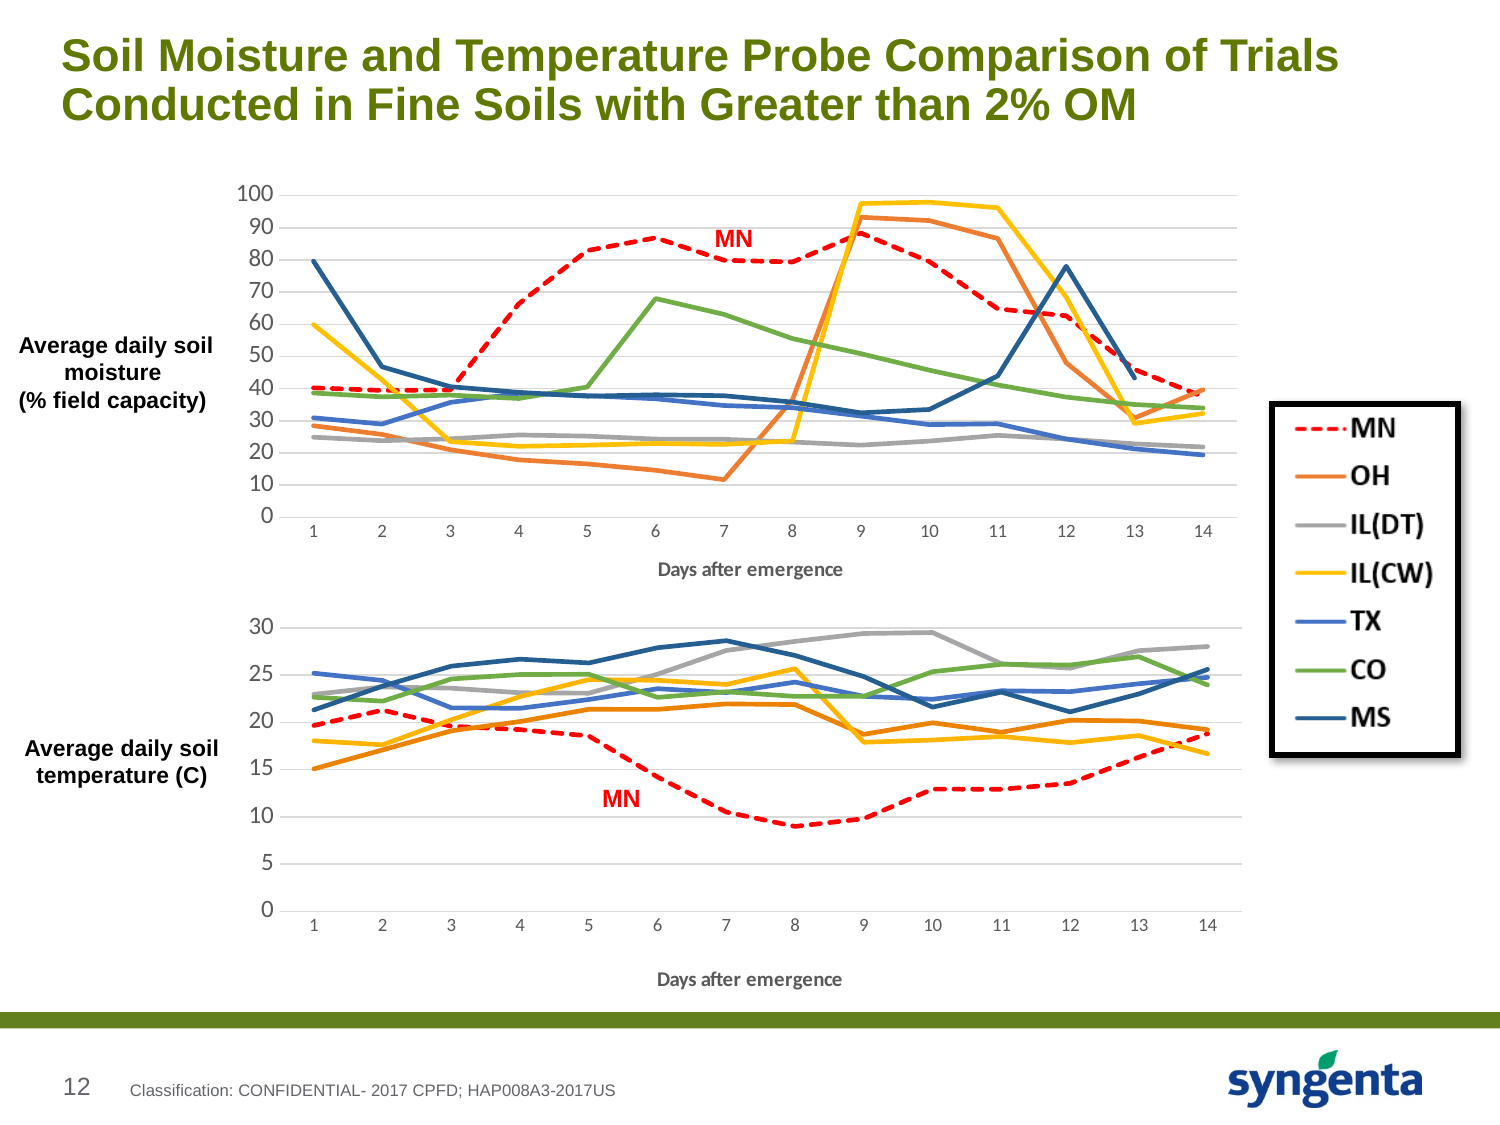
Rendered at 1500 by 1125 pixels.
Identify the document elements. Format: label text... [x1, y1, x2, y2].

picture [1274, 406, 1456, 752]
chart [224, 147, 1449, 1013]
text_box Average daily soil temperature (C) [0, 730, 224, 791]
text_box Average daily soil moisture (% field capacity) [0, 311, 219, 432]
title Soil Moisture and Temperature Probe Comparison of Trials Conducted in Fine Soils with Greater than 2% OM [60, 14, 1449, 149]
footer Classification: CONFIDENTIAL- 2017 CPFD; HAP008A3-2017US [129, 1059, 1074, 1122]
picture [0, 1012, 1500, 1125]
